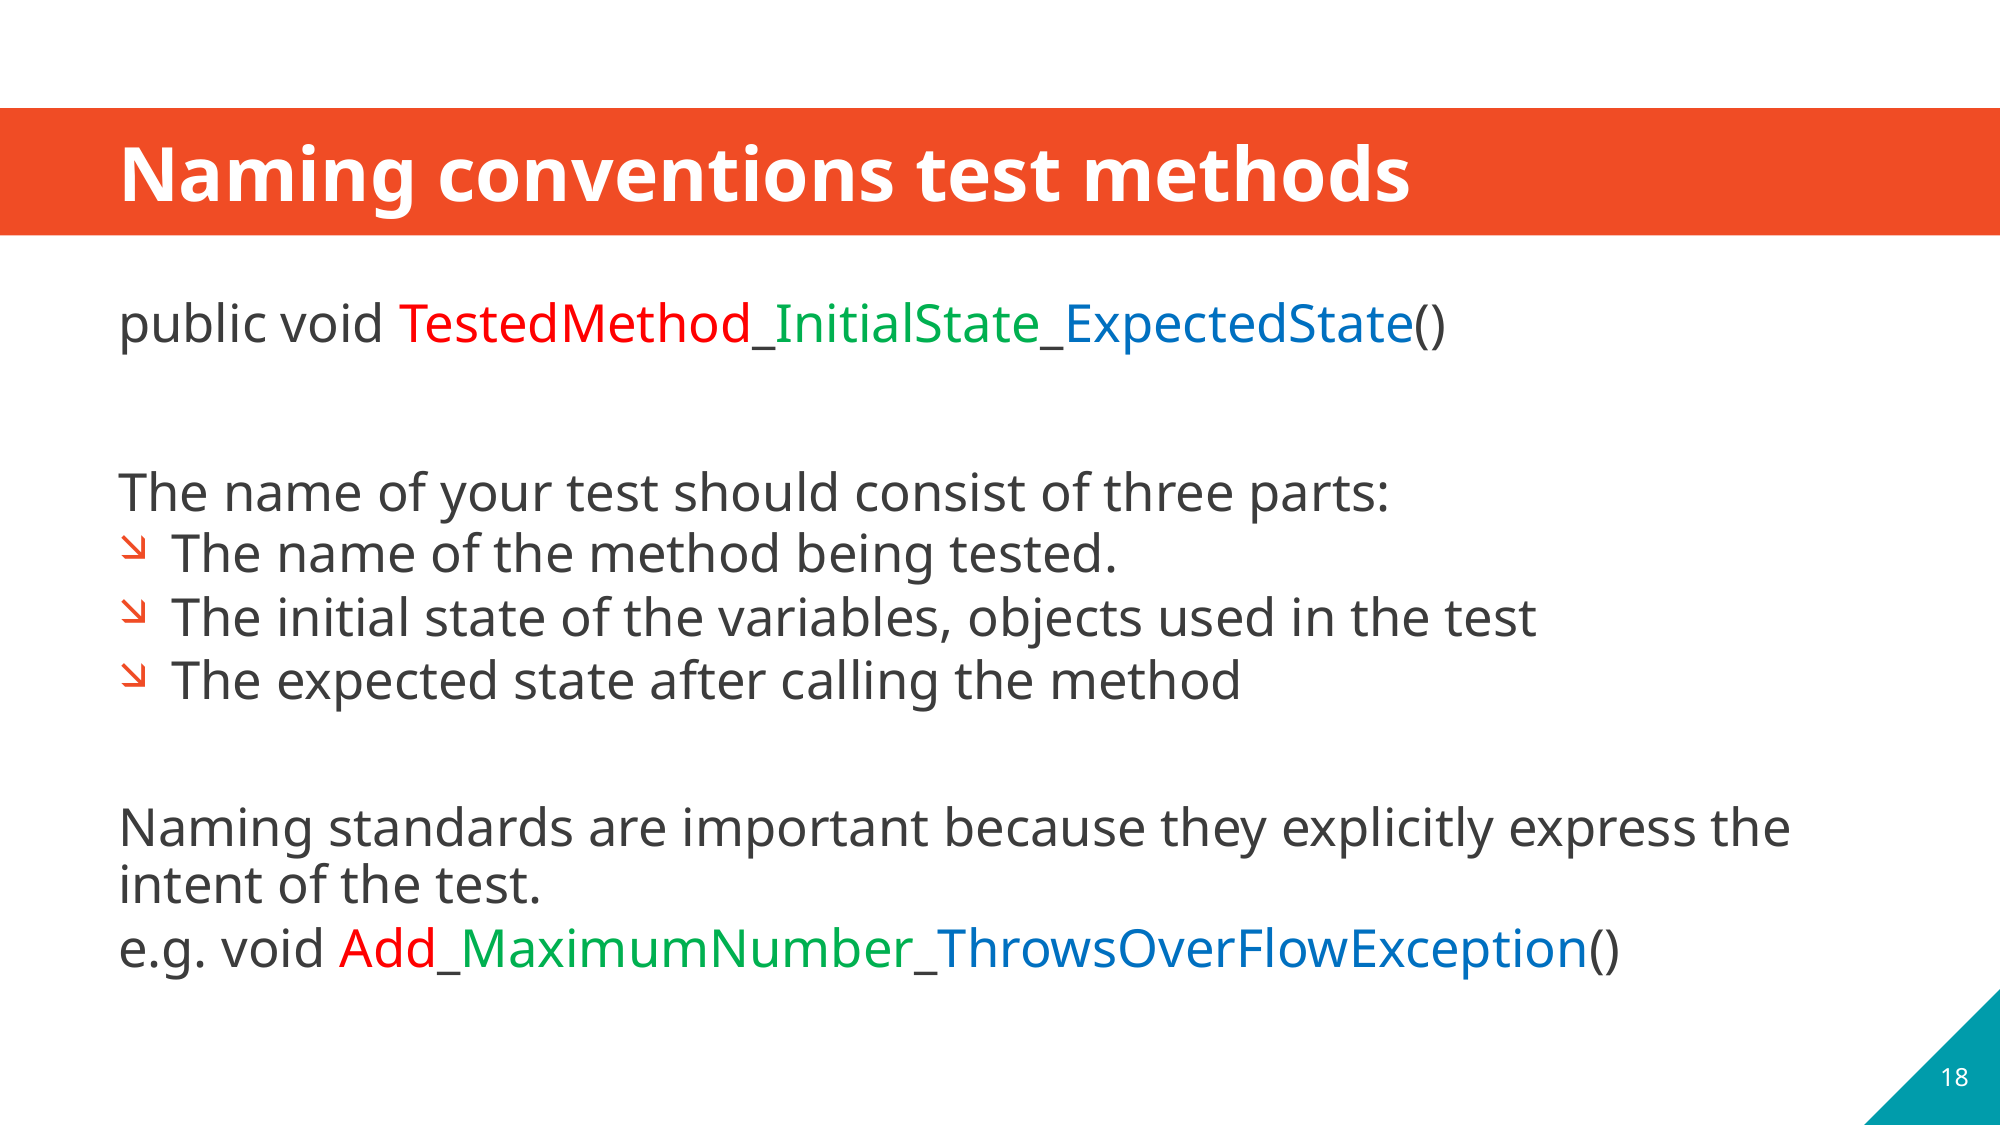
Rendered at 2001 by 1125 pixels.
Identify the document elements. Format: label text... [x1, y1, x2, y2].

title Naming conventions test methods [0, 108, 2000, 236]
list public void TestedMethod_InitialState_ExpectedState() The name of your test should consist of three parts: The name of the method being tested. The initial state of the variables, objects used in the test The expected state after calling the method Naming standards are important because they explicitly express the intent of the test. e.g. void Add_MaximumNumber_ThrowsOverFlowException() [0, 237, 2000, 1040]
slide_number 18 [1862, 987, 2000, 1125]
